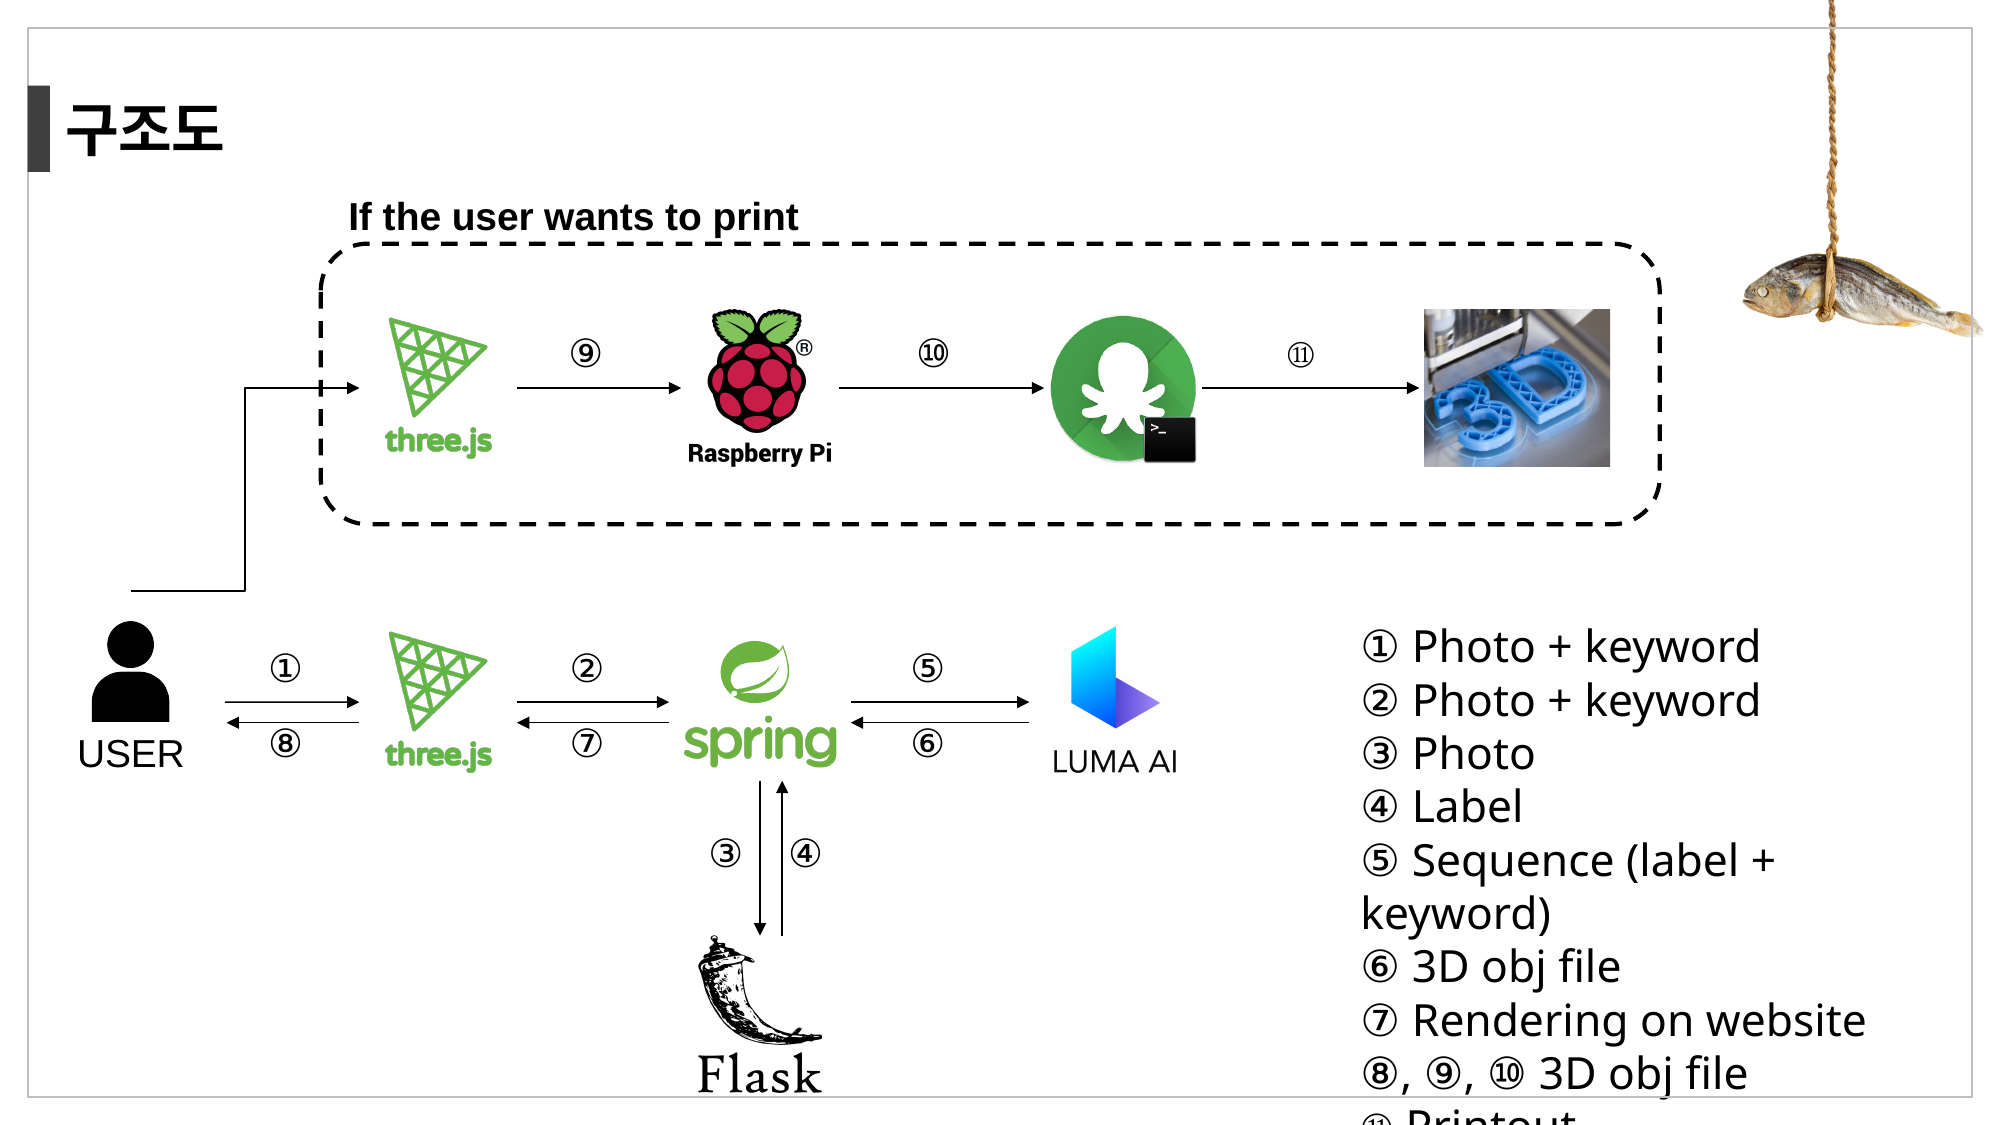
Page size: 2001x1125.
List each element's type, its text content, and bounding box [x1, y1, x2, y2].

picture [1423, 309, 1611, 468]
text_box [48, 620, 213, 784]
picture [668, 623, 852, 782]
picture [1043, 309, 1202, 468]
text_box [27, 27, 1973, 1098]
text_box ① Photo + keyword ② Photo + keyword ③ Photo ④ Label ⑤ Sequence (label + keyword) ⑥ 3D obj file ⑦ Rendering on website ⑧, ⑨, ⑩ 3D obj file ⑪ Printout [1345, 1098, 1971, 1125]
picture [1721, 0, 2001, 393]
picture [698, 935, 822, 1094]
text_box [27, 85, 50, 172]
picture [359, 309, 518, 468]
text_box 구조도 [49, 86, 552, 171]
picture [688, 309, 832, 468]
picture [1029, 623, 1201, 782]
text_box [130, 387, 360, 592]
picture [359, 623, 518, 782]
